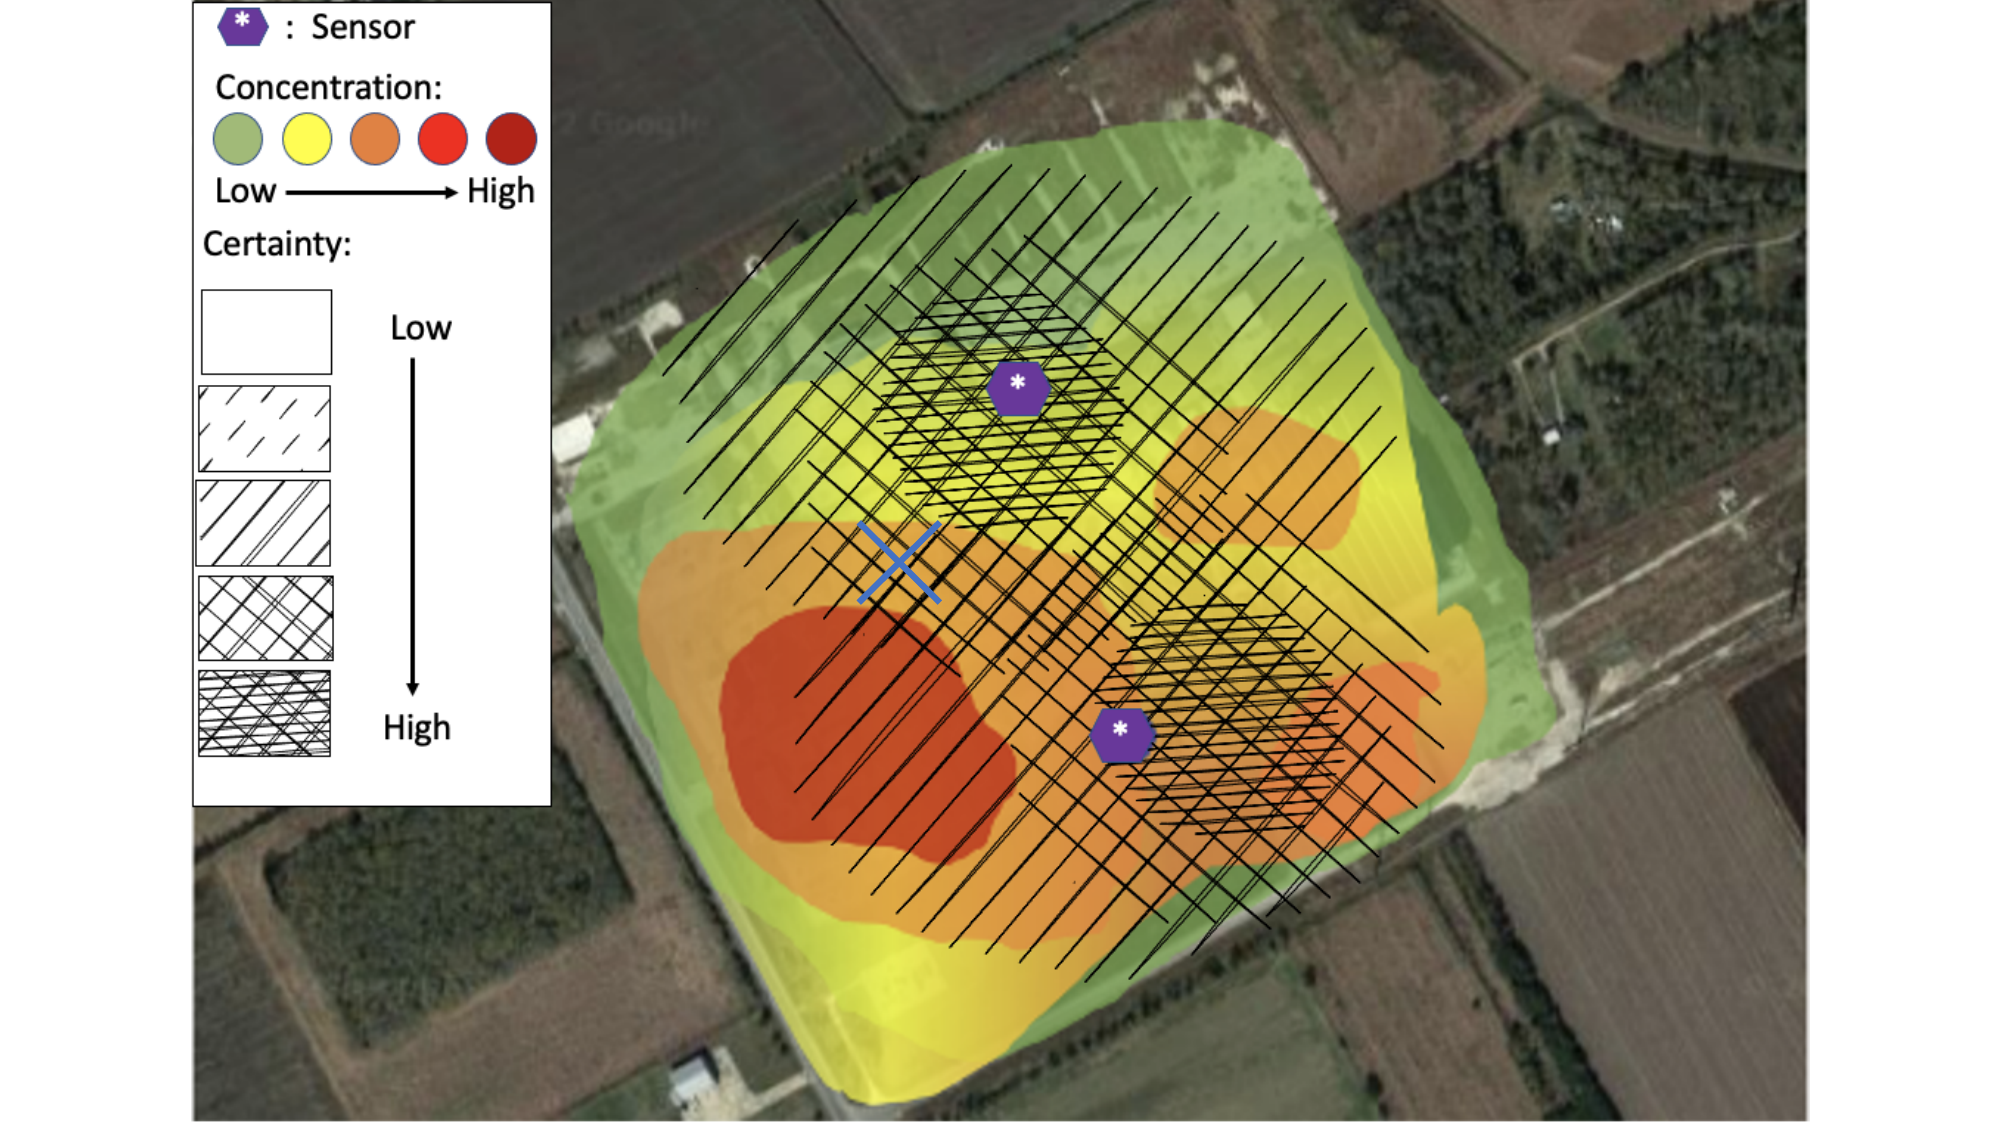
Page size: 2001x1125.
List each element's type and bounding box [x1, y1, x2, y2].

picture [191, 0, 1810, 1125]
text_box [858, 522, 940, 603]
